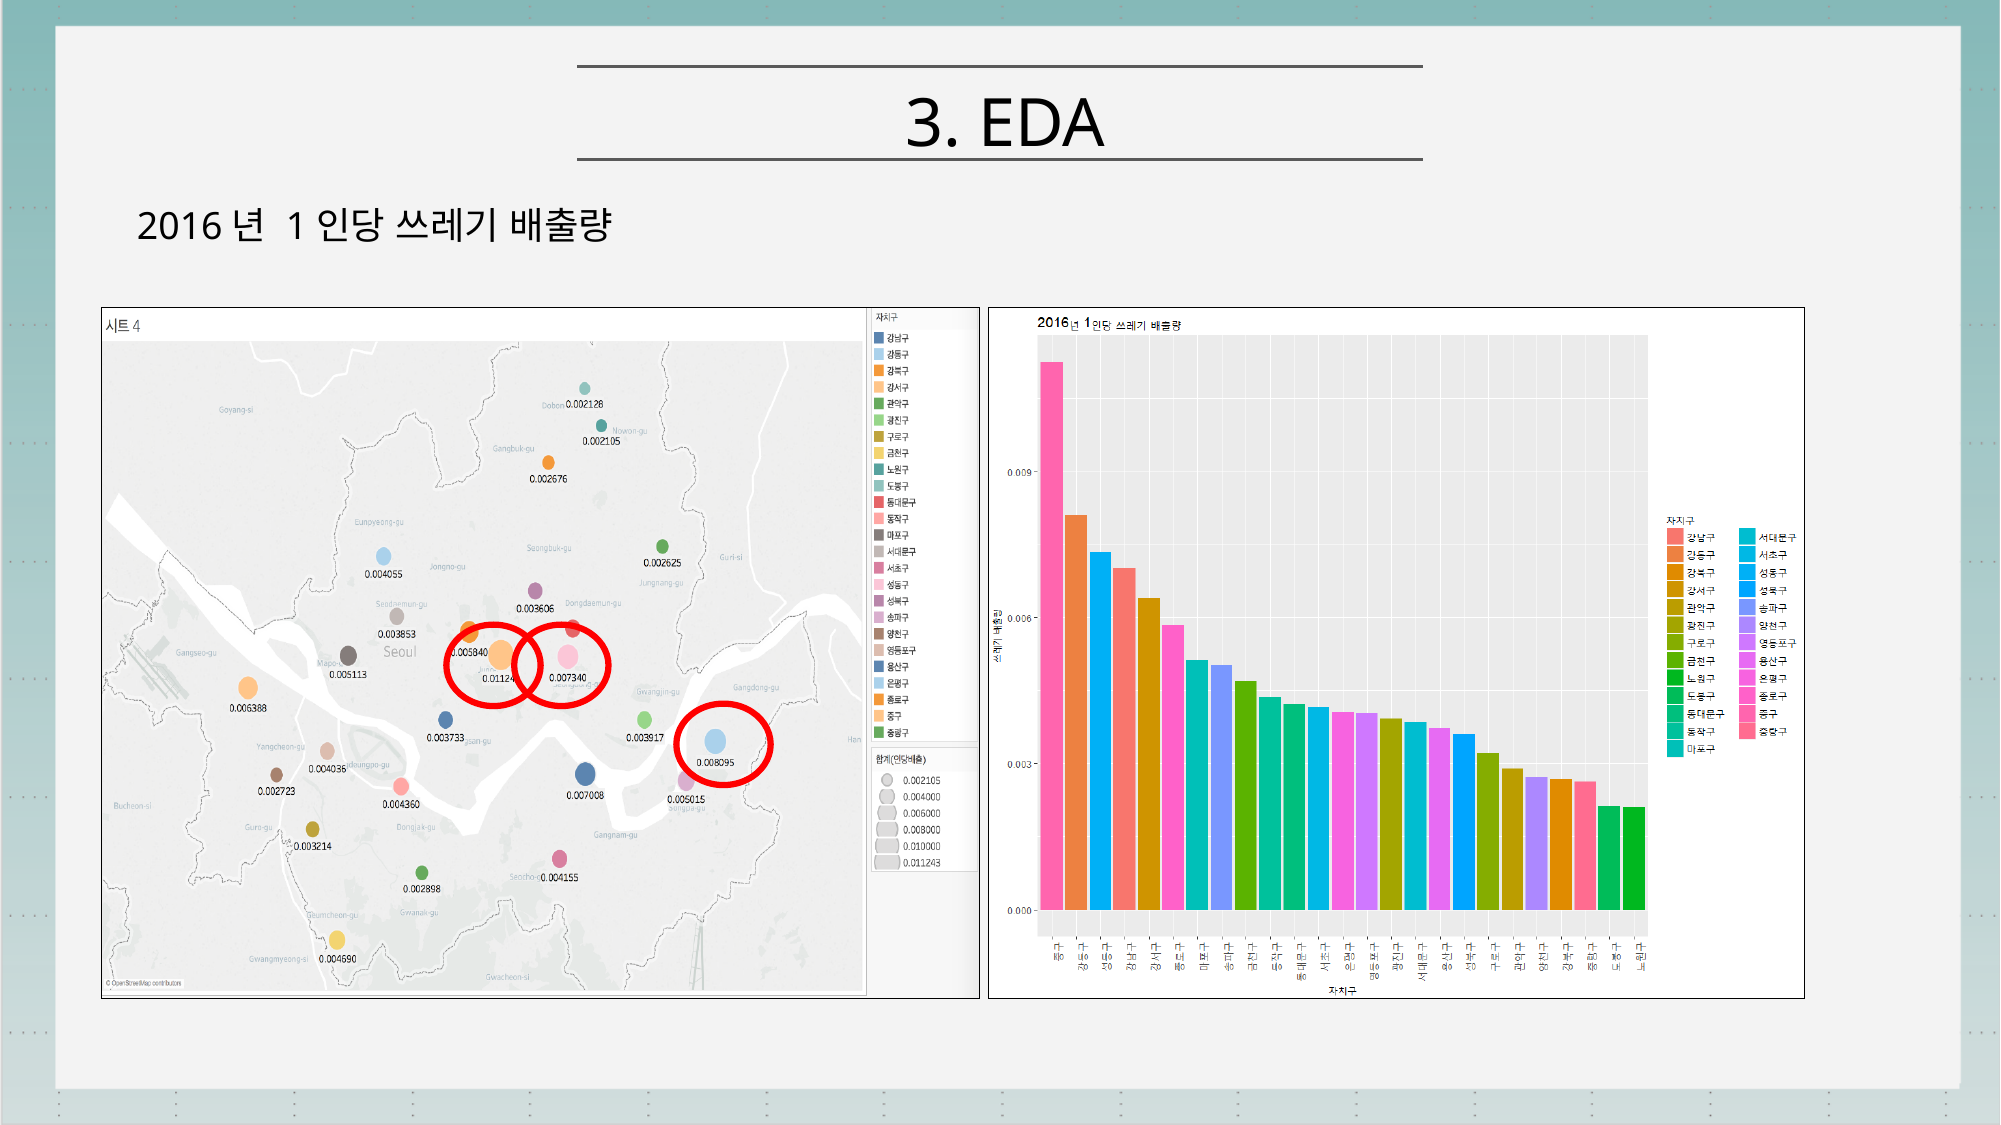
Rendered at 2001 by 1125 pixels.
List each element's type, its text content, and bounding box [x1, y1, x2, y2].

picture [101, 307, 980, 999]
text_box 3. EDA [0, 72, 1989, 168]
picture [988, 307, 1805, 999]
text_box 2016년 1인당 쓰레기 배출량 [122, 194, 657, 255]
